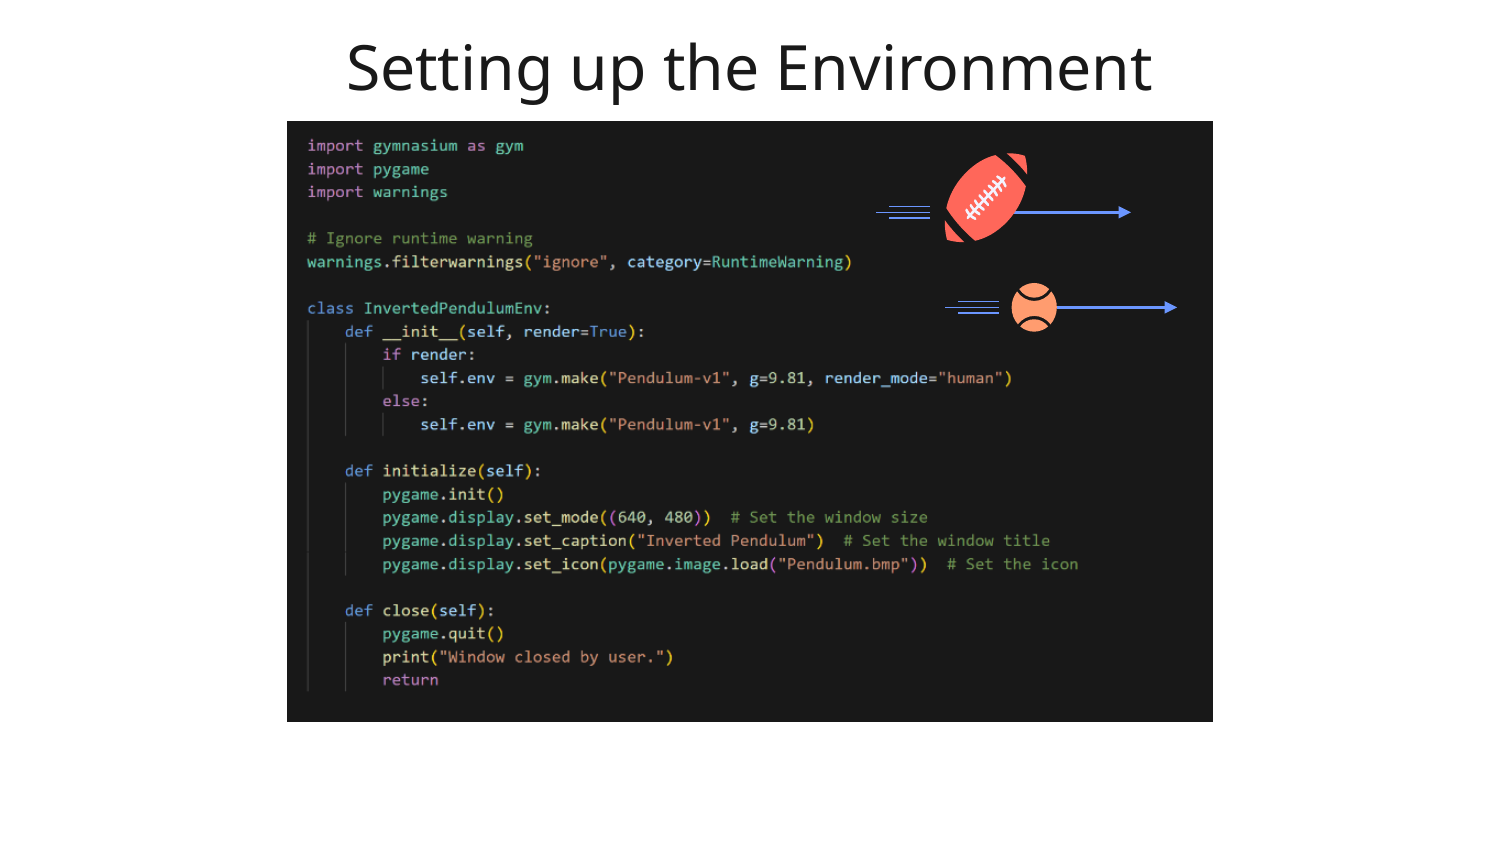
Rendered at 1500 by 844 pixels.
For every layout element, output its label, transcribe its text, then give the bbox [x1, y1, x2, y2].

picture [286, 121, 1214, 723]
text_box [875, 152, 1178, 332]
title Setting up the Environment [118, 28, 1382, 103]
